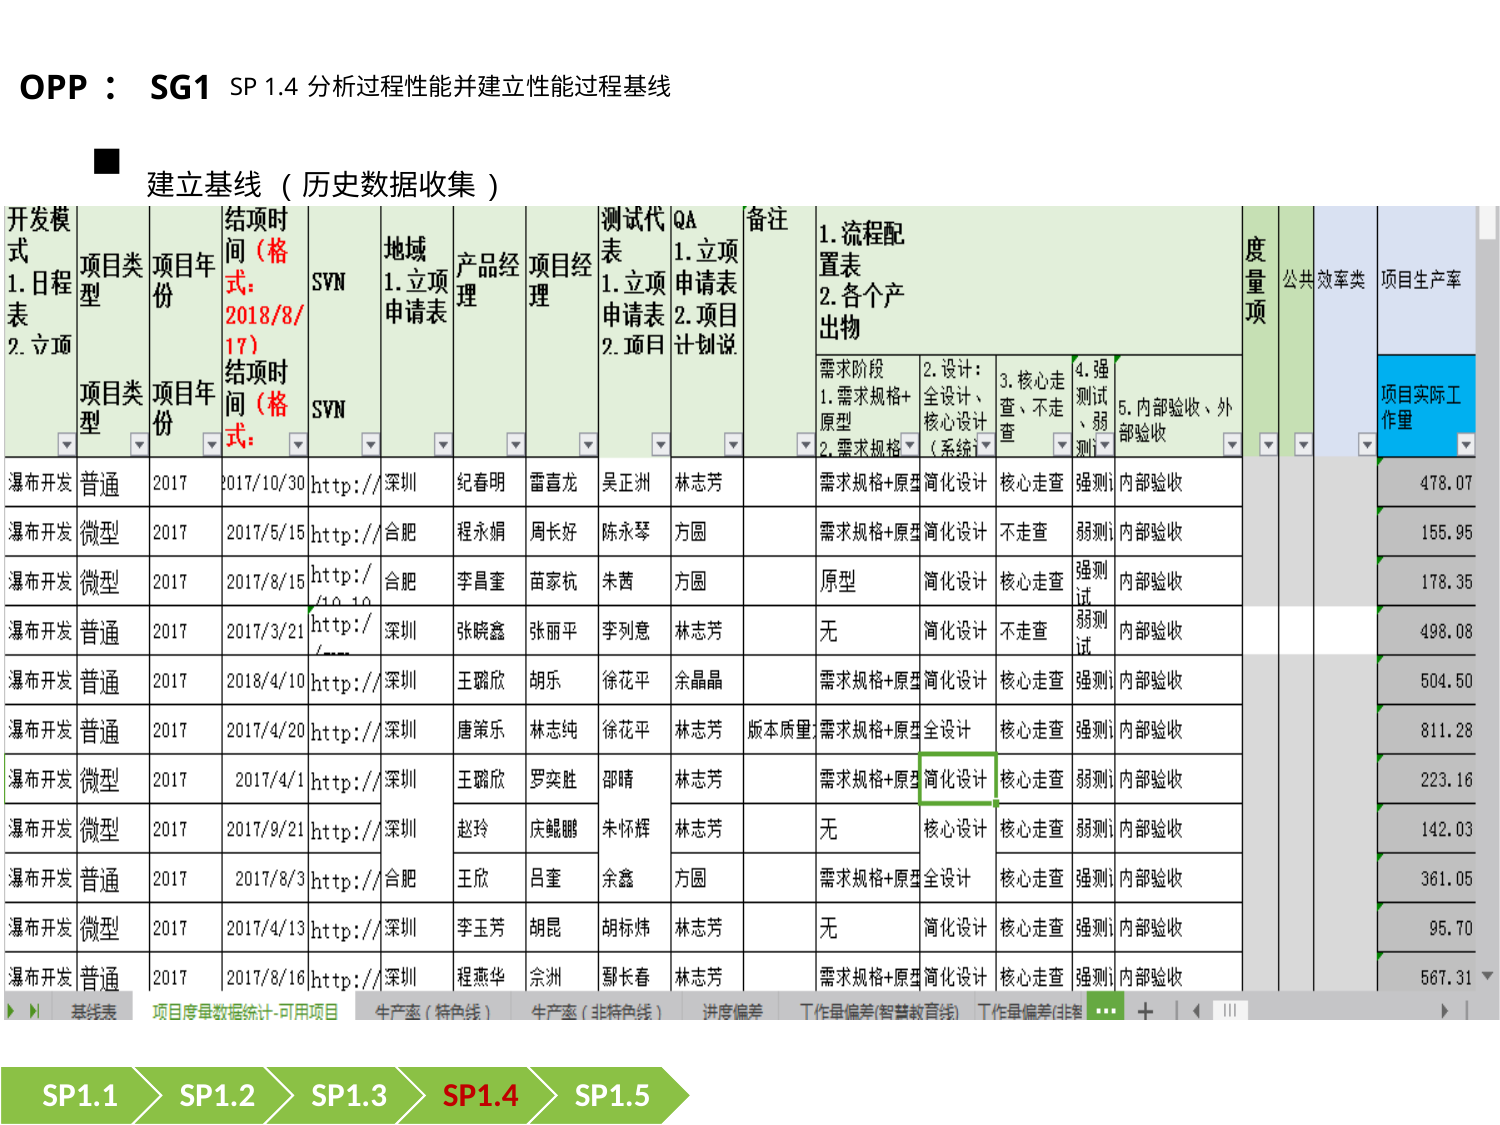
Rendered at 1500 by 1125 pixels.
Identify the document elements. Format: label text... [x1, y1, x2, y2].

text_box OPP：SG1 SP 1.4分析过程性能并建立性能过程基线 [3, 21, 1500, 107]
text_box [0, 1065, 692, 1125]
picture [4, 206, 1500, 1020]
text_box 建立基线 (历史数据收集) [75, 107, 1187, 206]
